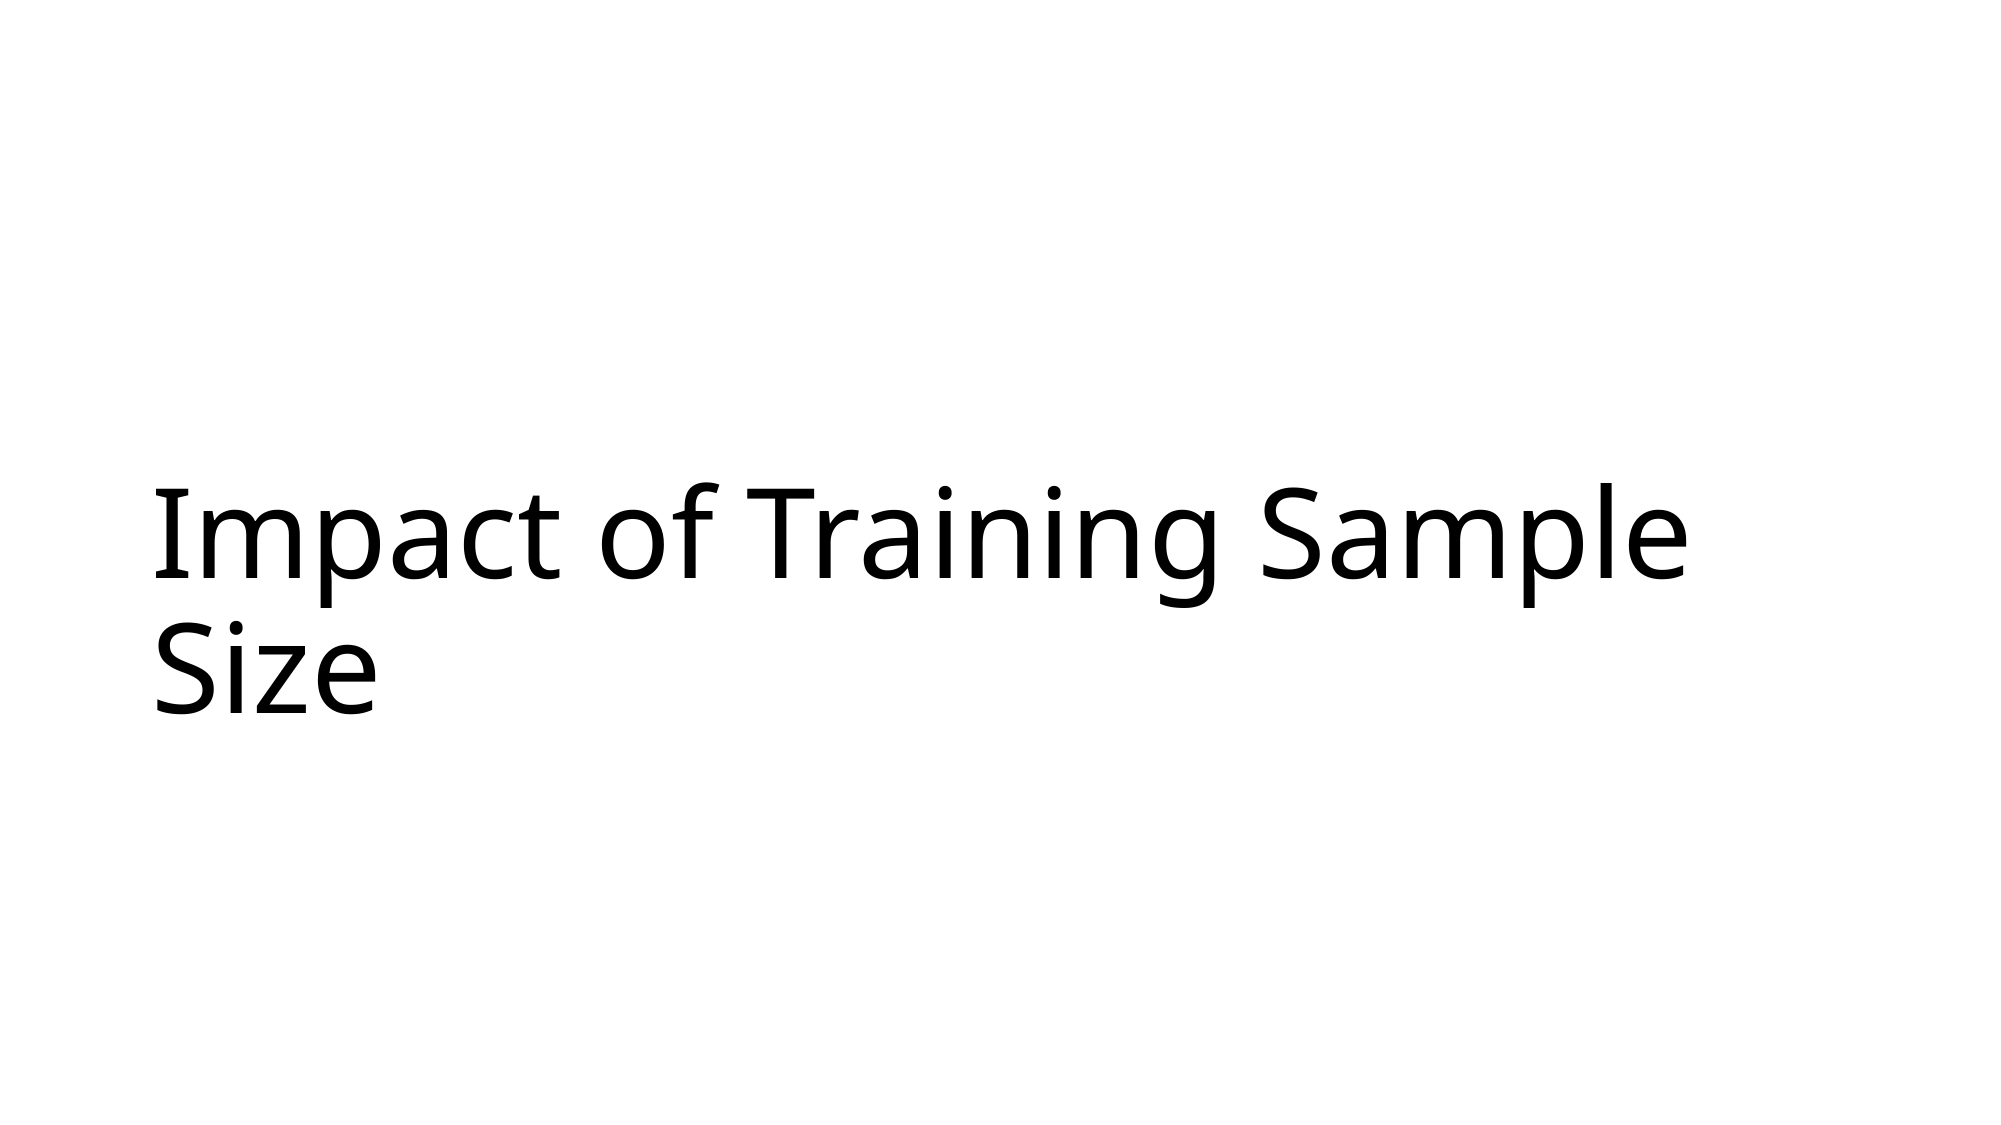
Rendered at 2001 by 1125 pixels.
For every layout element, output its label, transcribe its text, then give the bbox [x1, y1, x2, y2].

title Impact of Training Sample Size [136, 280, 1862, 749]
